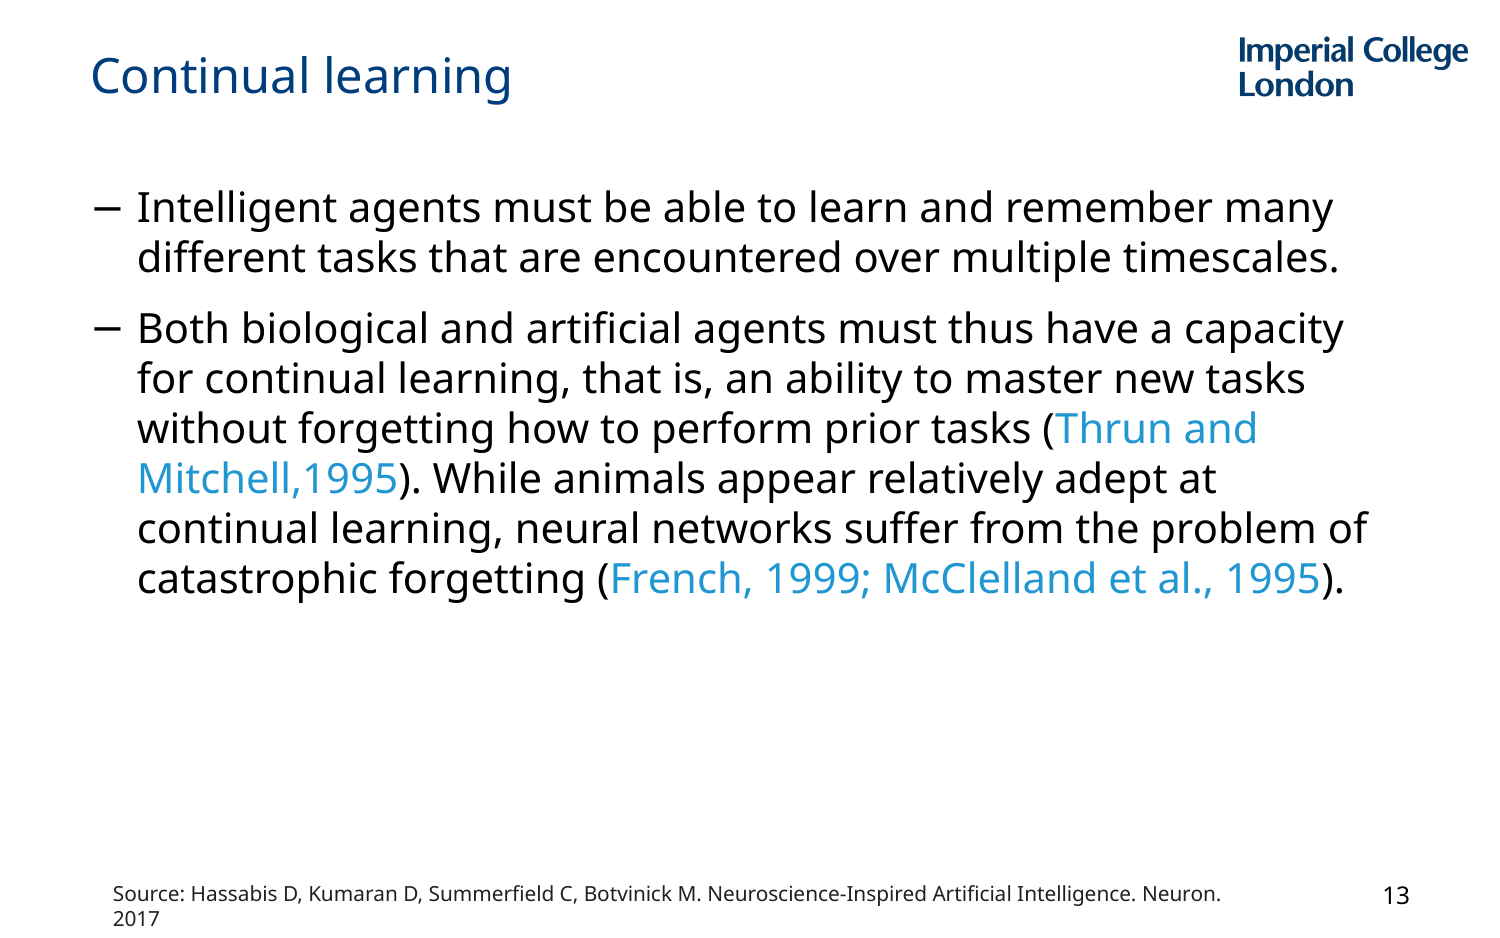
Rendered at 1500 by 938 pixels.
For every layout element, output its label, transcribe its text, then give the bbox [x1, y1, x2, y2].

text_box Source: Hassabis D, Kumaran D, Summerfield C, Botvinick M. Neuroscience-Inspired Artificial Intelligence. Neuron. 2017 [98, 873, 1256, 938]
picture [1425, 18, 1486, 114]
list Intelligent agents must be able to learn and remember many different tasks that are encountered over multiple timescales. Both biological and artificial agents must thus have a capacity for continual learning, that is, an ability to master new tasks without forgetting how to perform prior tasks (Thrun and Mitchell,1995). While animals appear relatively adept at continual learning, neural networks suffer from the problem of catastrophic forgetting (French, 1999; McClelland et al., 1995). [75, 173, 1425, 853]
title Continual learning [75, 0, 1425, 153]
slide_number 13 [1074, 872, 1426, 920]
